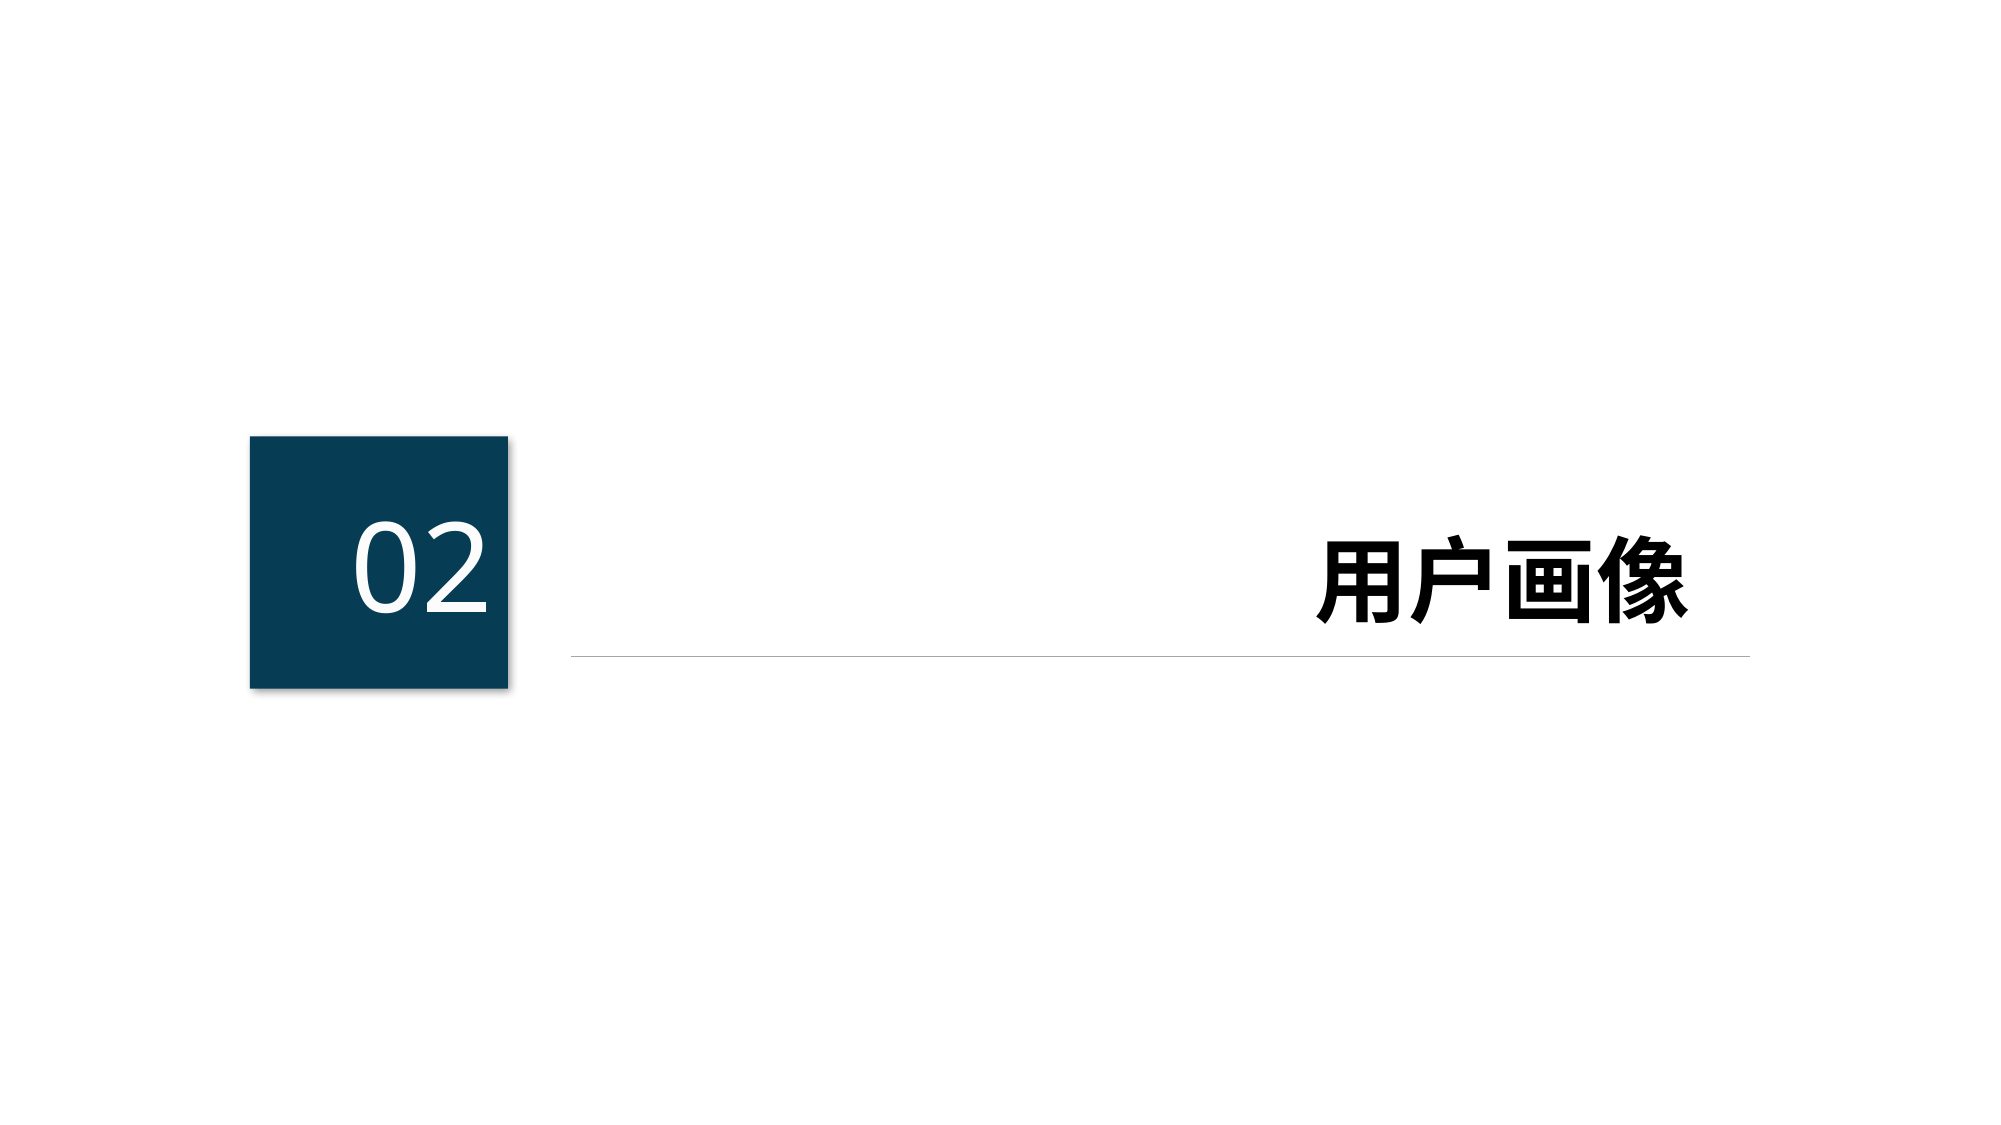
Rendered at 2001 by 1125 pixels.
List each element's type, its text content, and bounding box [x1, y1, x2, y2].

text_box 02 [249, 435, 509, 690]
text_box 用户画像 [571, 514, 1750, 642]
